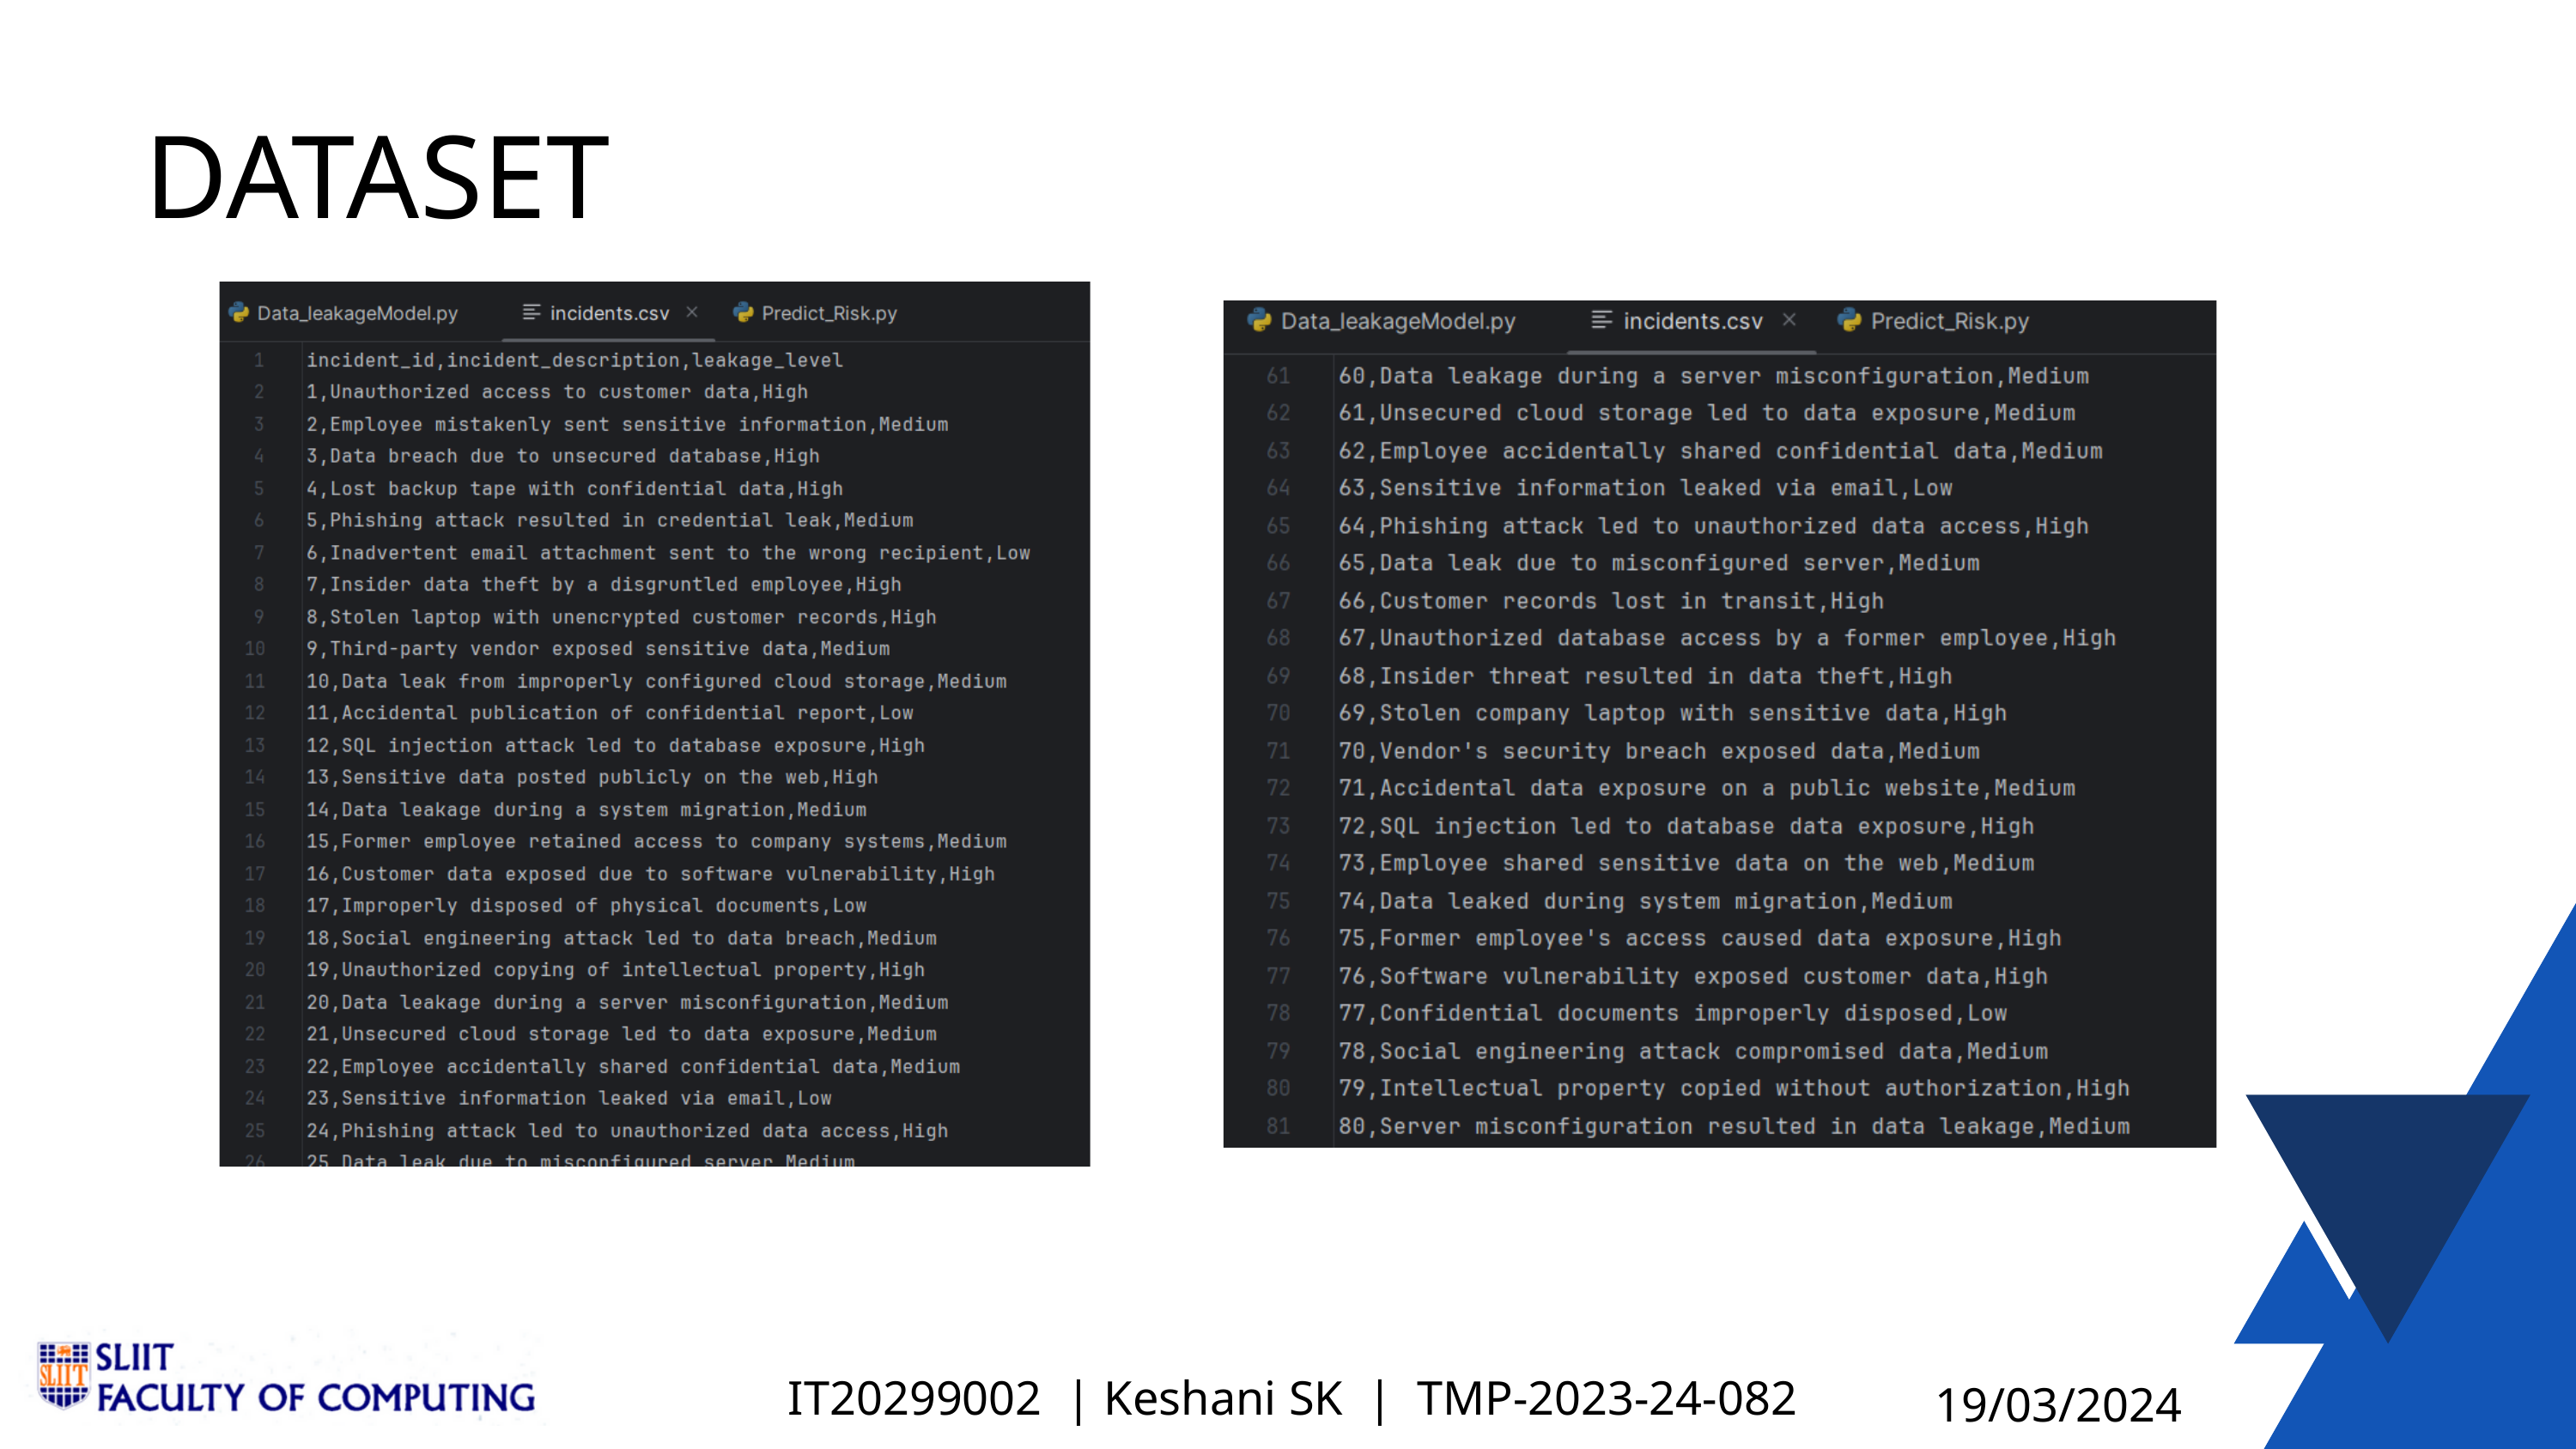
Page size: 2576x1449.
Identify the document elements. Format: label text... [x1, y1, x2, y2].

text_box [1223, 300, 2217, 1149]
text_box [2245, 1094, 2531, 1344]
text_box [2233, 1220, 2375, 1344]
text_box IT20299002 | Keshani SK | TMP-2023-24-082 [687, 1359, 1899, 1425]
text_box [219, 282, 1091, 1167]
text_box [2216, 839, 2576, 1449]
text_box [18, 1319, 557, 1426]
text_box 19/03/2024 [1912, 1366, 2206, 1432]
text_box DATASET [144, 105, 1044, 241]
